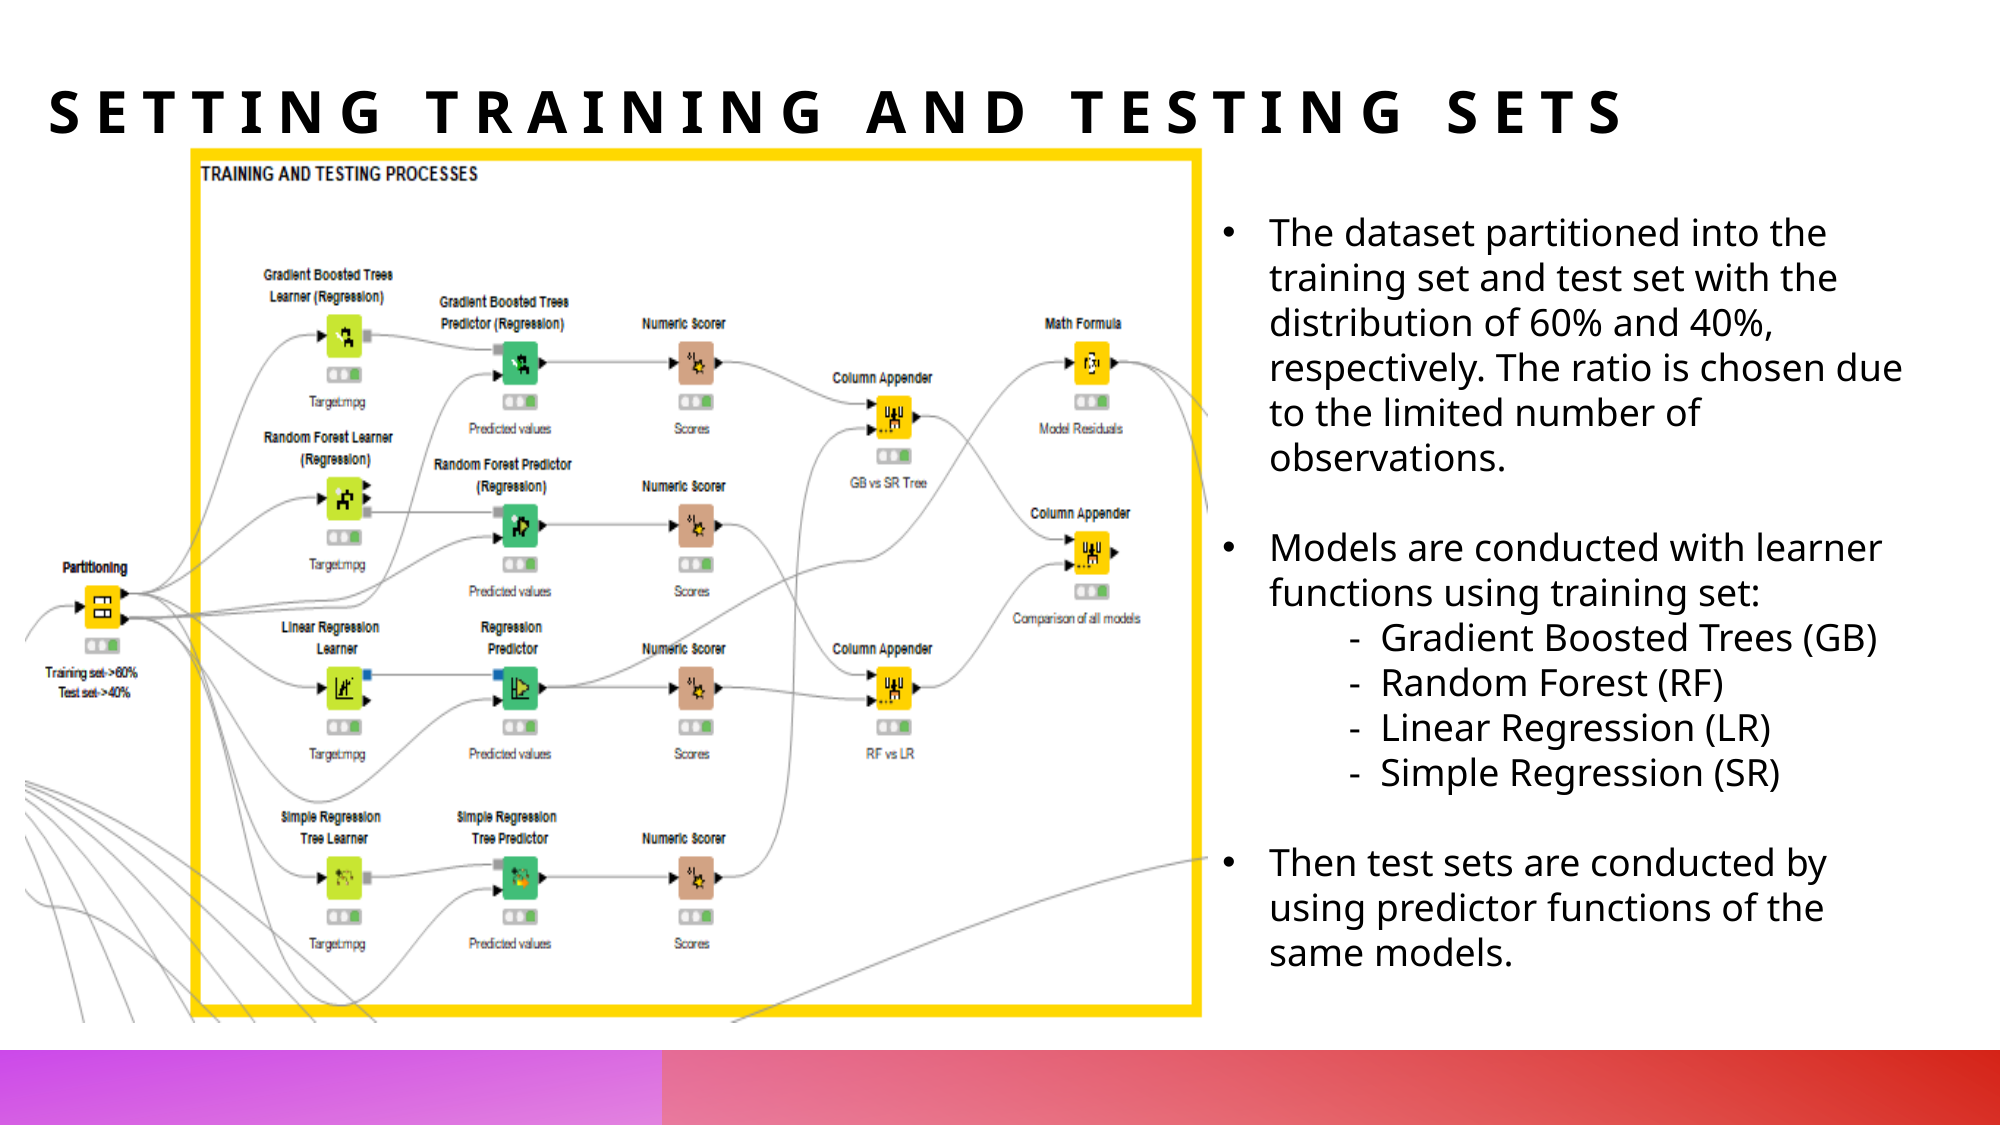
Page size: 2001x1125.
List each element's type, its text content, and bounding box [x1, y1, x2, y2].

text_box The dataset partitioned into the training set and test set with the distribution of 60% and 40%, respectively. The ratio is chosen due to the limited number of observations. Models are conducted with learner functions using training set: - Gradient Boosted Trees (GB) - Random Forest (RF) - Linear Regression (LR) - Simple Regression (SR) Then test sets are conducted by using predictor functions of the same models. [1207, 201, 1940, 1026]
title SETTING TRAINING AND TESTING SETS [49, 45, 2000, 146]
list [25, 145, 1208, 1023]
